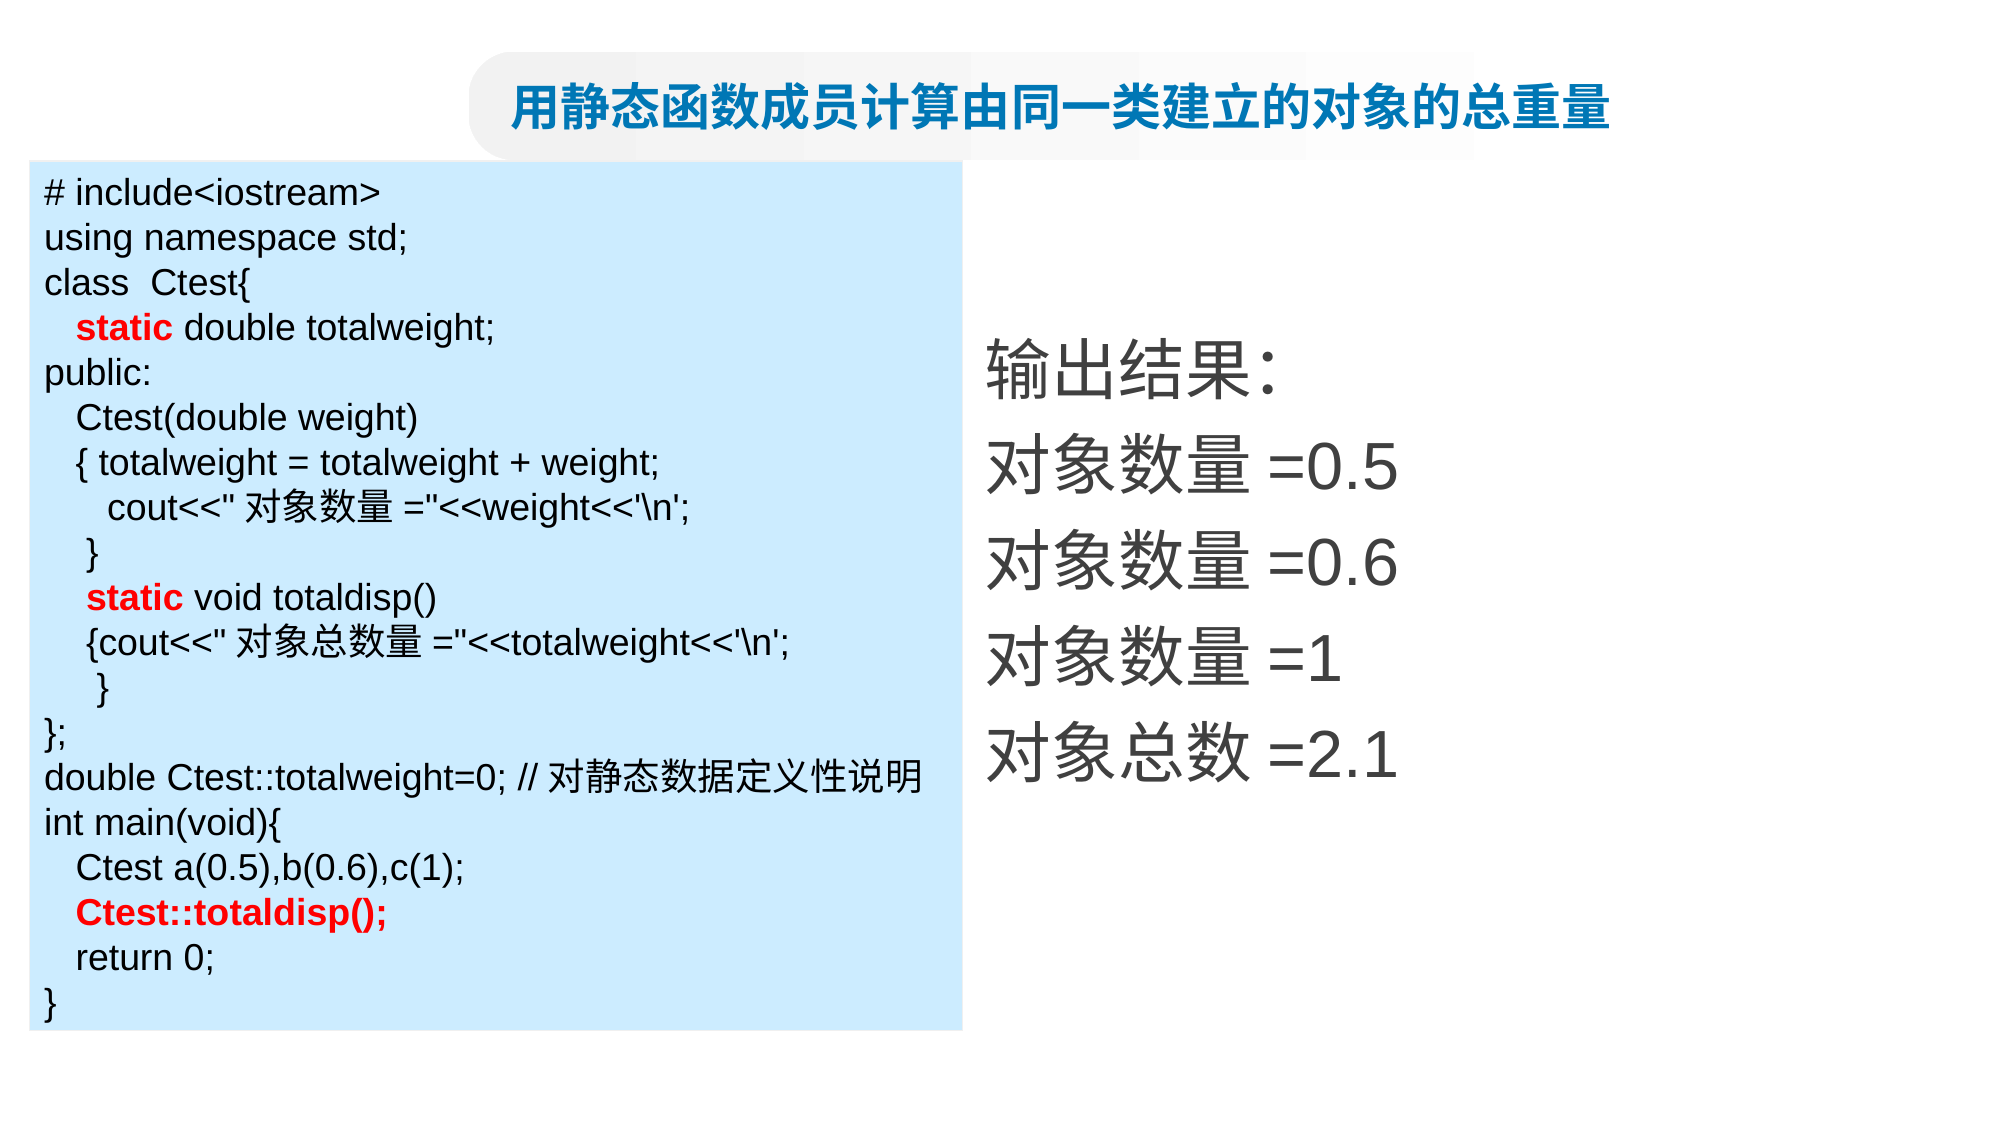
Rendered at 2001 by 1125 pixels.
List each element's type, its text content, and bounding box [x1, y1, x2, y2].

text_box 用静态函数成员计算由同一类建立的对象的总重量 [467, 50, 1654, 161]
text_box # include<iostream> using namespace std; class Ctest{ static double totalweight; public: Ctest(double weight) { totalweight = totalweight + weight; cout<<"对象数量="<<weight<<'\n'; } static void totaldisp() {cout<<"对象总数量="<<totalweight<<'\n'; } }; double Ctest::totalweight=0; //对静态数据定义性说明 int main(void){ Ctest a(0.5),b(0.6),c(1); Ctest::totaldisp(); return 0; } [29, 160, 963, 1031]
text_box 输出结果： 对象数量=0.5 对象数量=0.6 对象数量=1 对象总数=2.1 [970, 304, 1452, 799]
